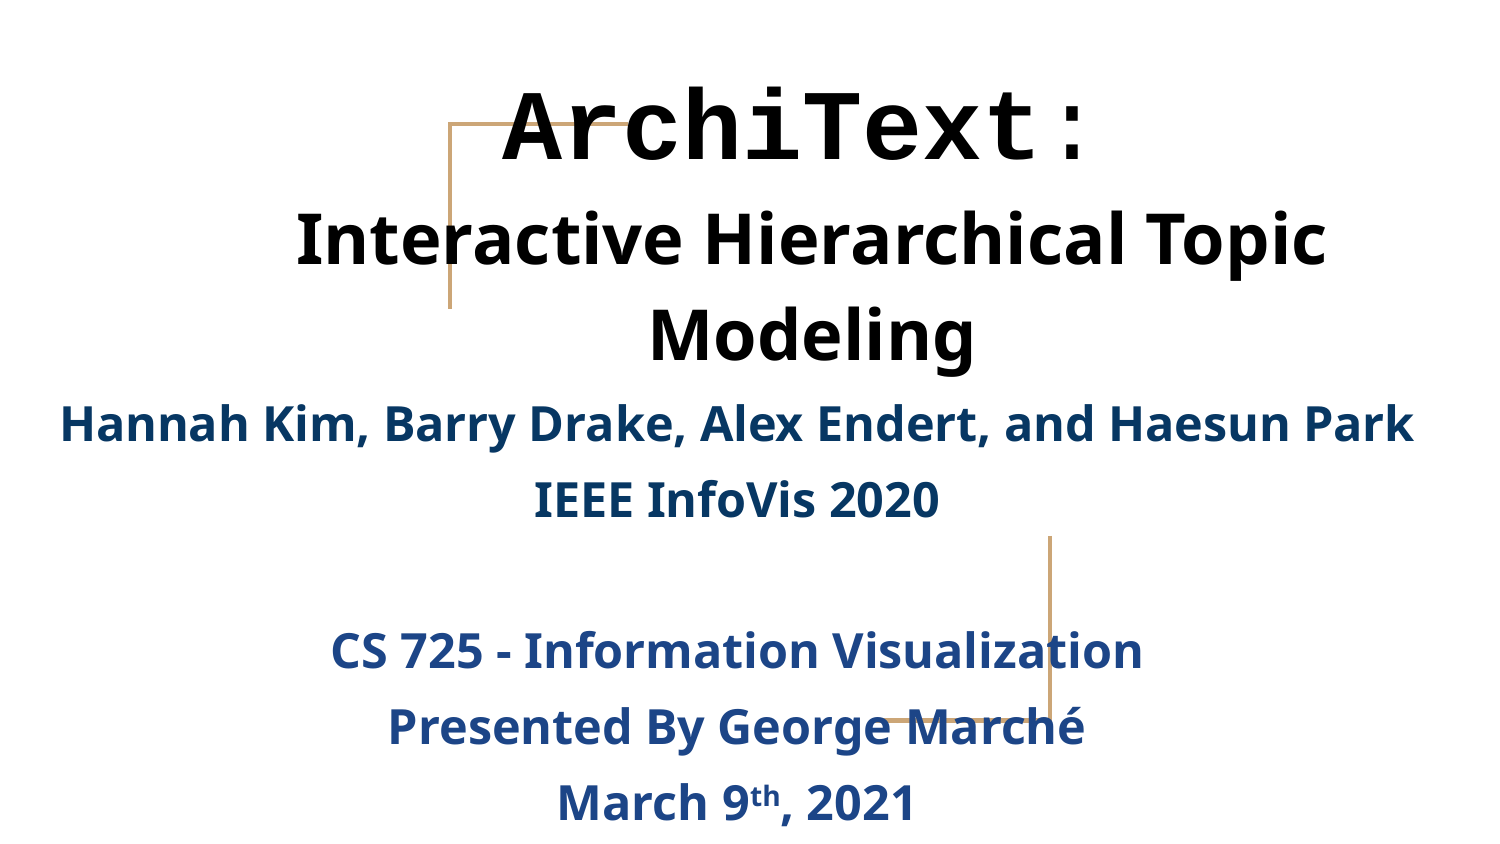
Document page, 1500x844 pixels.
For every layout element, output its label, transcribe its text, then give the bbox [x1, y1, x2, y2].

title ArchiText: Interactive Hierarchical Topic Modeling [113, 59, 1500, 397]
subtitle Hannah Kim, Barry Drake, Alex Endert, and Haesun Park IEEE InfoVis 2020 CS 725 - Information Visualization Presented By George Marché March 9th, 2021 [38, 364, 1437, 844]
